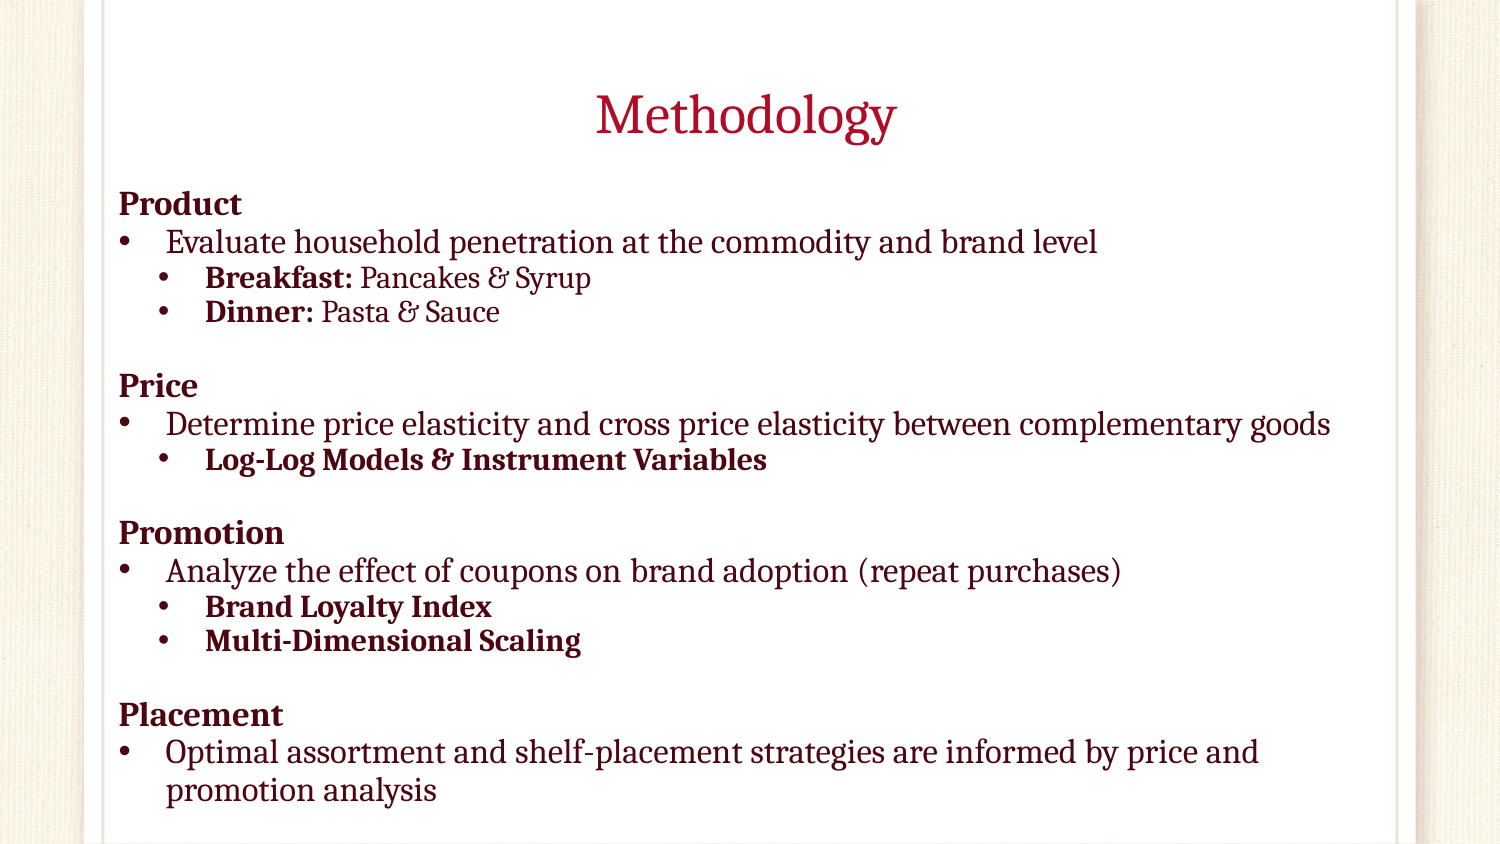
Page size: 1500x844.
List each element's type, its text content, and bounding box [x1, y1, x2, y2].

picture [1416, 0, 1500, 844]
picture [0, 0, 84, 844]
list Product Evaluate household penetration at the commodity and brand level Breakfast: Pancakes & Syrup Dinner: Pasta & Sauce Price Determine price elasticity and cross price elasticity between complementary goods Log-Log Models & Instrument Variables Promotion Analyze the effect of coupons on brand adoption (repeat purchases) Brand Loyalty Index Multi-Dimensional Scaling Placement Optimal assortment and shelf-placement strategies are informed by price and promotion analysis [103, 170, 1390, 826]
title Methodology [103, 72, 1390, 167]
